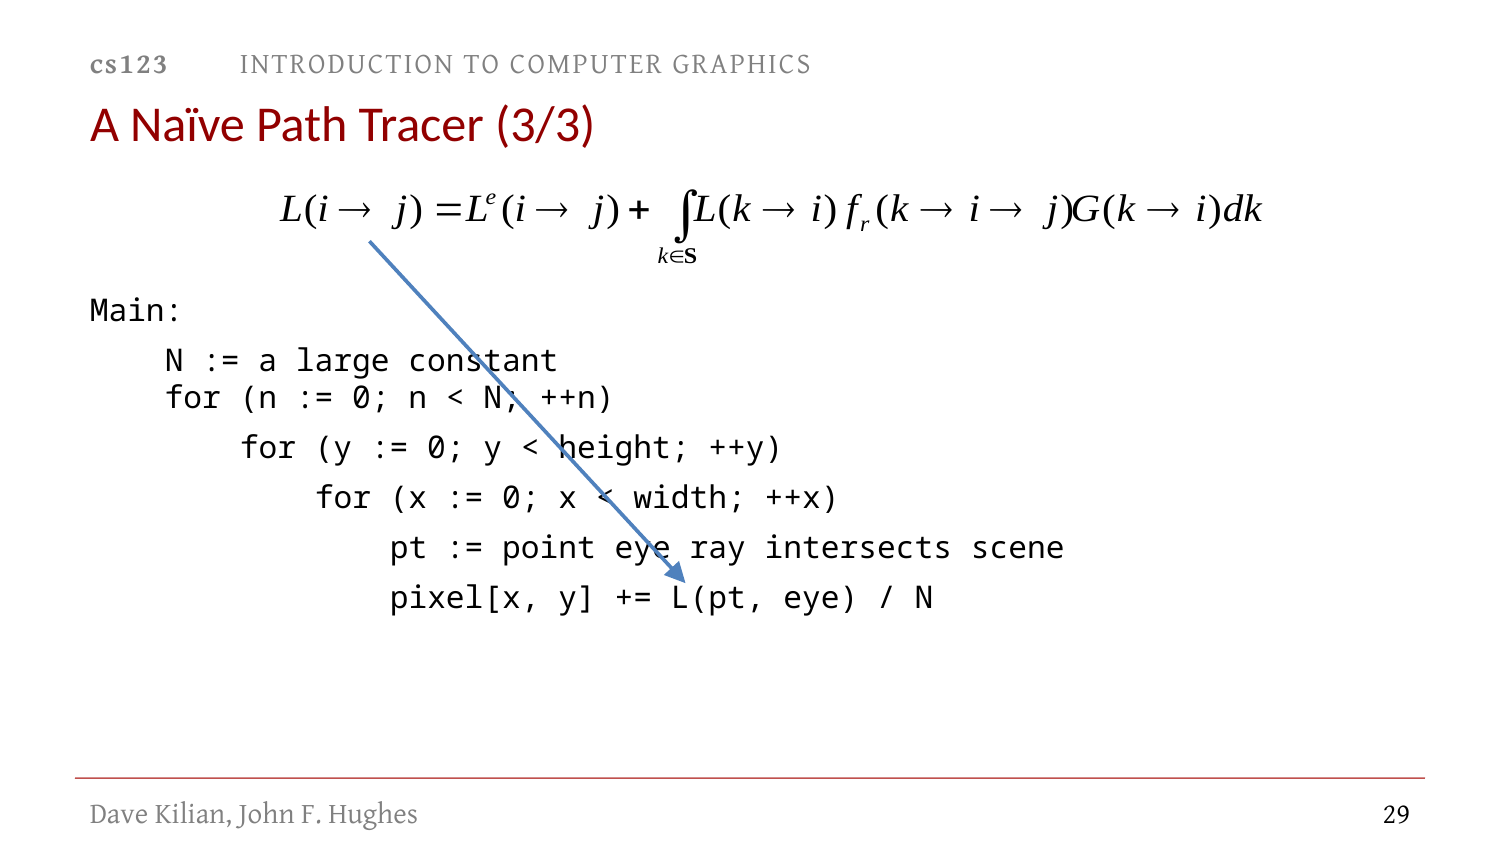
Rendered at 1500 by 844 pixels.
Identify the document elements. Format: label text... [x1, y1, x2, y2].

list Main: N := a large constant for (n := 0; n < N; ++n) for (y := 0; y < height; ++y) for (x := 0; x < width; ++x) pt := point eye ray intersects scene pixel[x, y] += L(pt, eye) / N [75, 178, 1425, 769]
slide_number 29 [1224, 787, 1425, 827]
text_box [272, 176, 1273, 274]
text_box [369, 241, 686, 584]
title A Naïve Path Tracer (3/3) [75, 84, 1425, 160]
